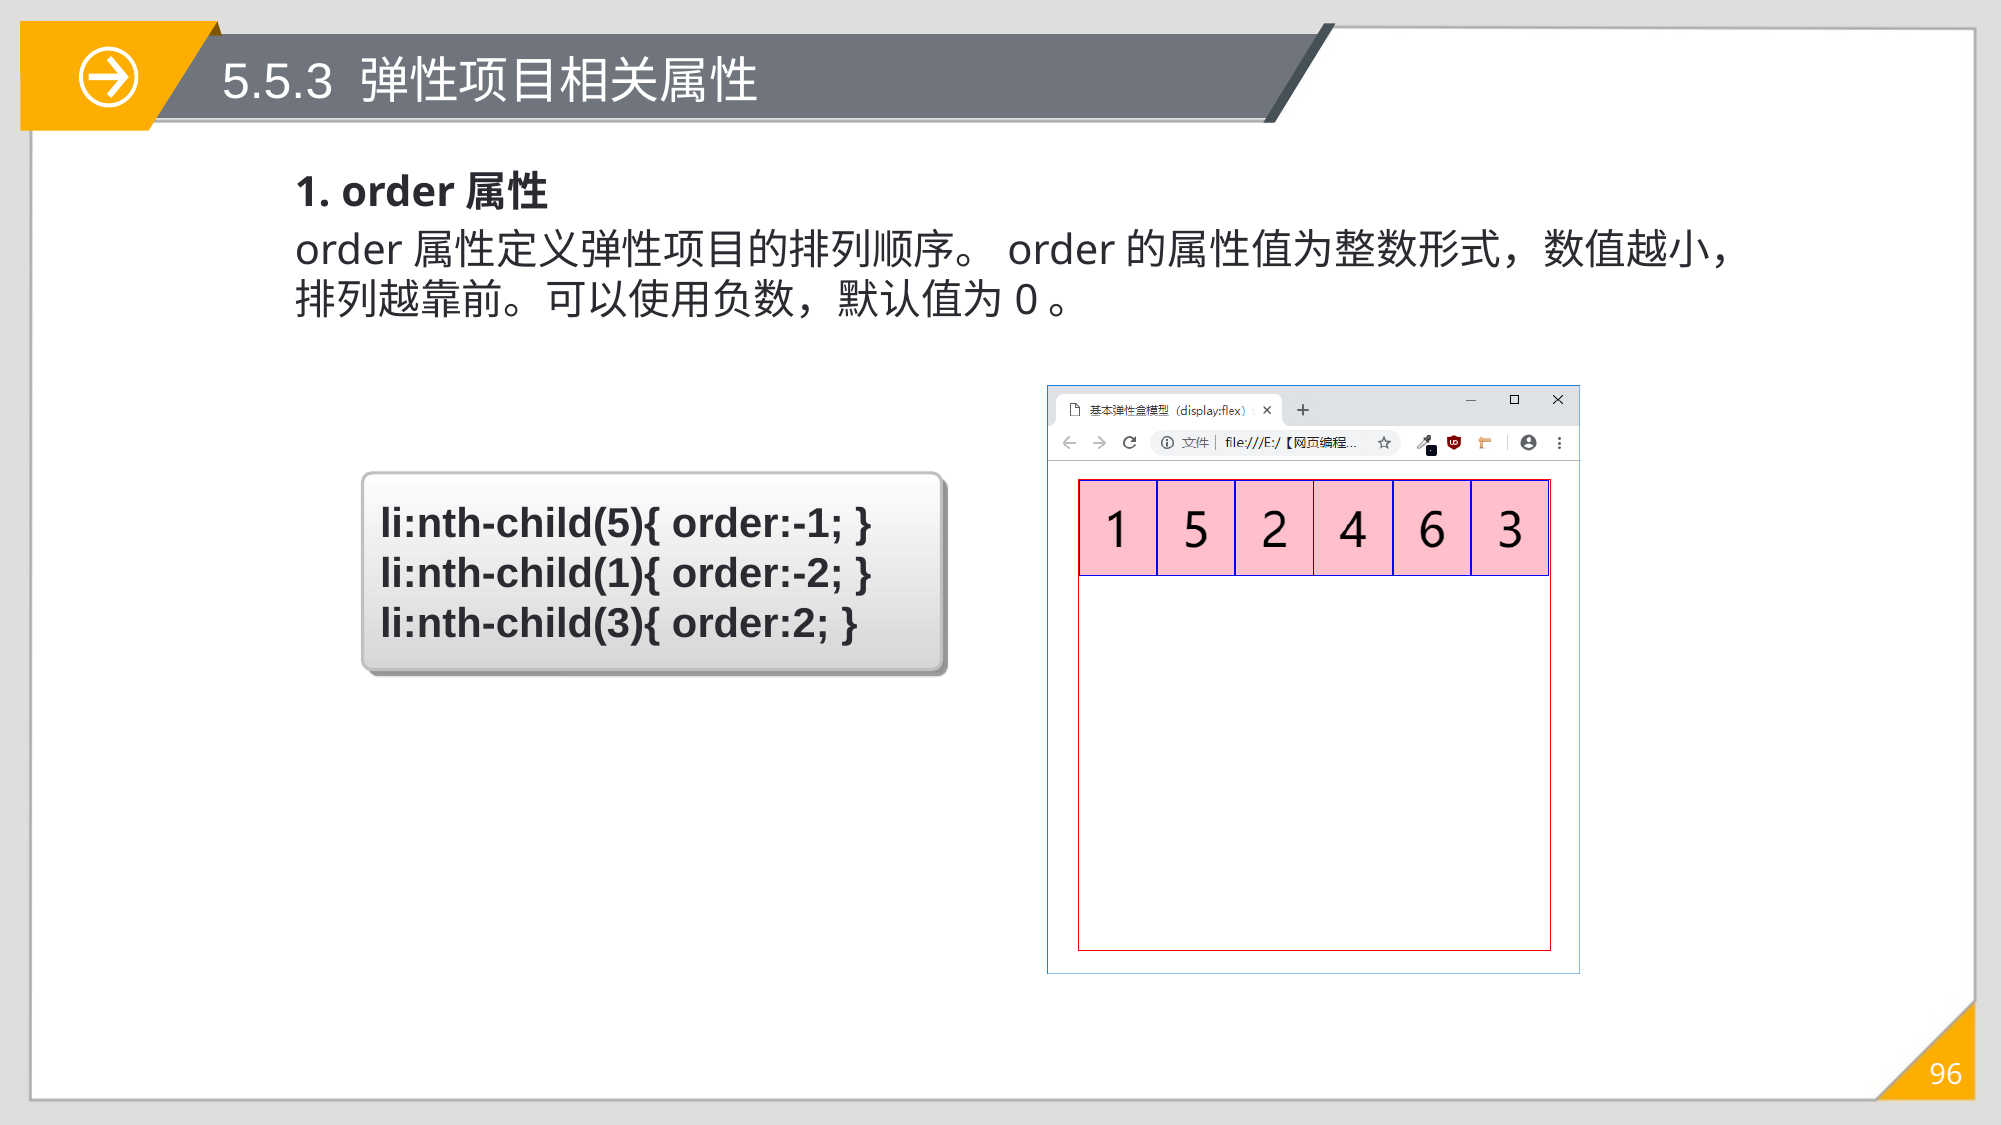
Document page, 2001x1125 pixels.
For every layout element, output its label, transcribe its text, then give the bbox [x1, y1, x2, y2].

list 1. order属性 order属性定义弹性项目的排列顺序。order的属性值为整数形式，数值越小，排列越靠前。可以使用负数，默认值为0。 [279, 157, 1792, 362]
picture [0, 0, 2001, 1125]
title 5.5.3 弹性项目相关属性 [206, 26, 1792, 131]
text_box li:nth-child(5){ order:-1; } li:nth-child(1){ order:-2; } li:nth-child(3){ order:2; } [362, 472, 942, 670]
